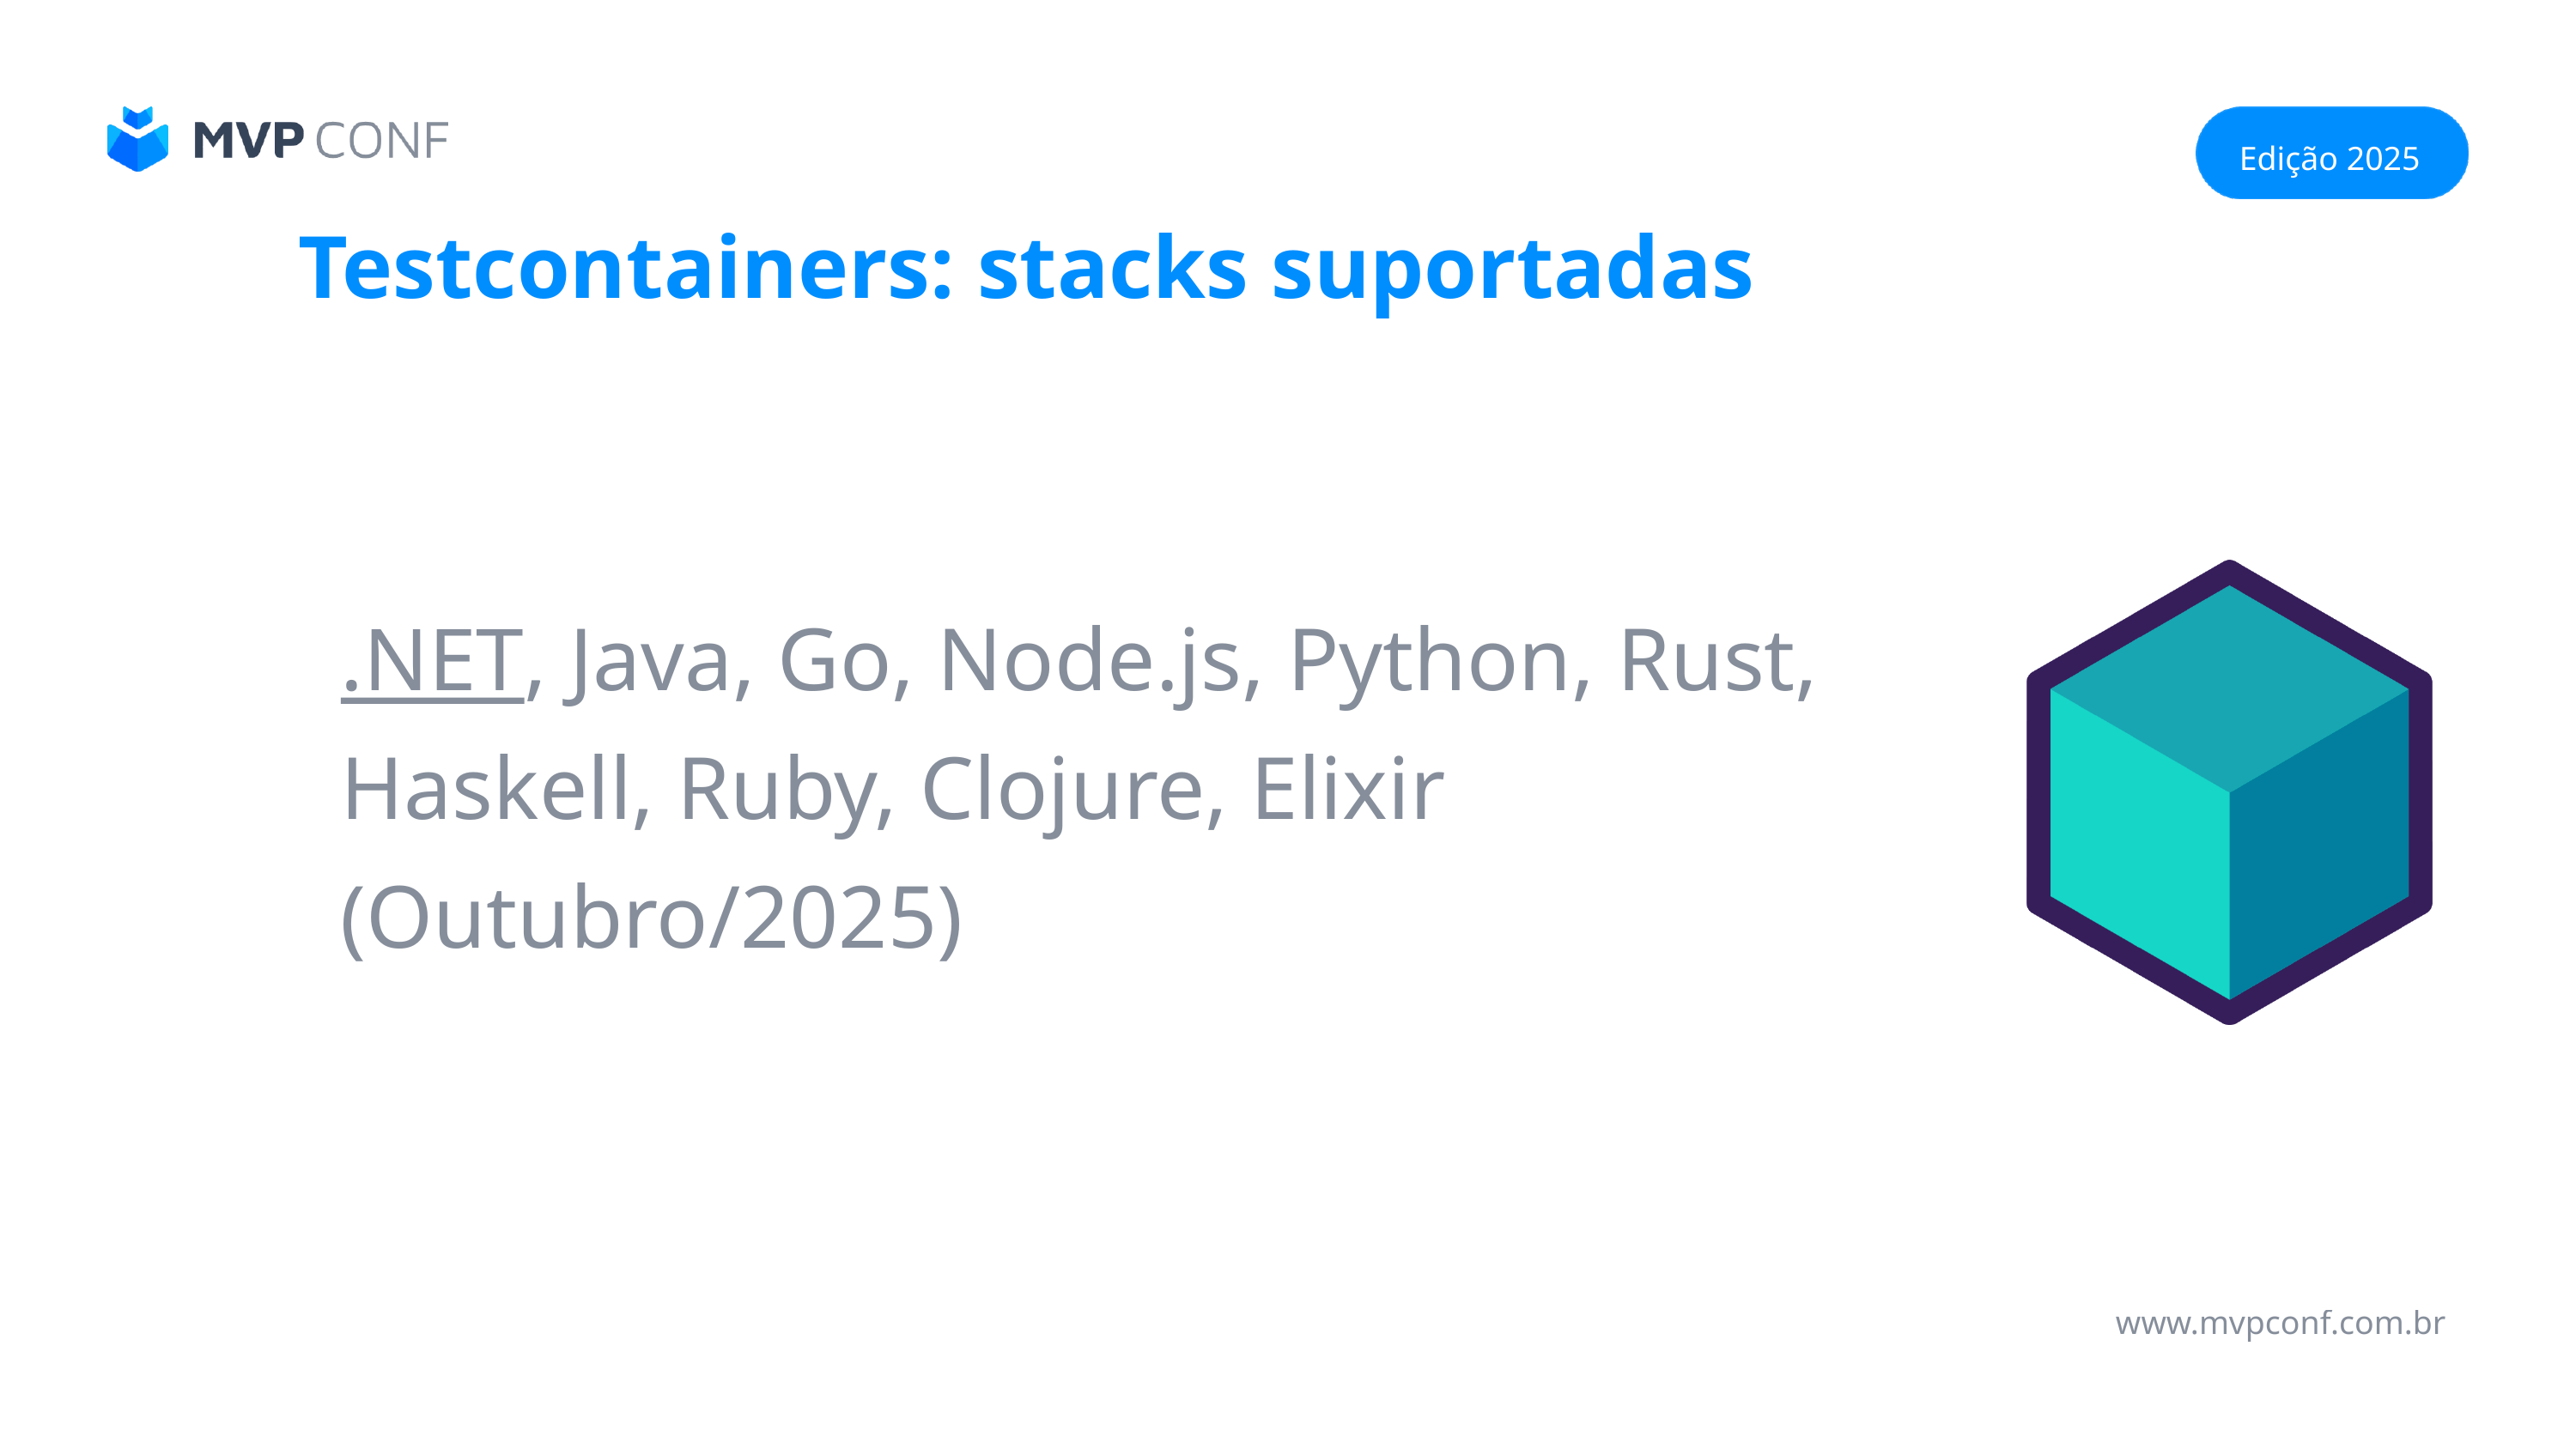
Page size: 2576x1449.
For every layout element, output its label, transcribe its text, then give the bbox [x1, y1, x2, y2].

text_box www.mvpconf.com.br [2115, 1293, 2473, 1342]
picture [2196, 106, 2469, 199]
text_box Testcontainers: stacks suportadas [298, 220, 2239, 446]
picture [2026, 560, 2473, 1025]
text_box .NET, Java, Go, Node.js, Python, Rust, Haskell, Ruby, Clojure, Elixir (Outubro/2025) [340, 579, 1943, 1218]
picture [106, 106, 448, 172]
